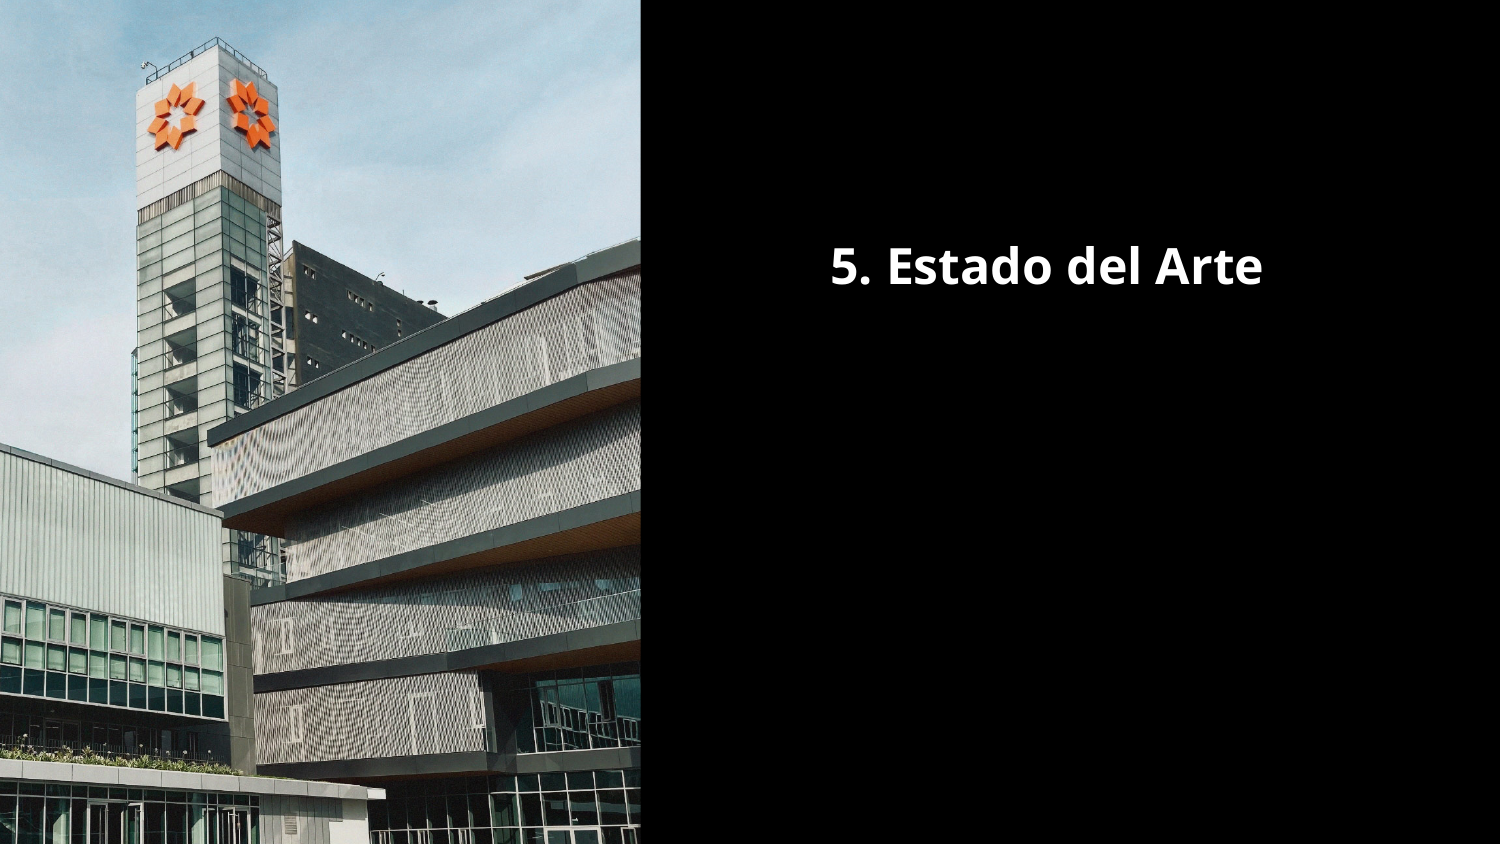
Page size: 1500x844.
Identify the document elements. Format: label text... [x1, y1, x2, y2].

title 5. Estado del Arte [815, 154, 1439, 383]
picture [0, 0, 641, 844]
